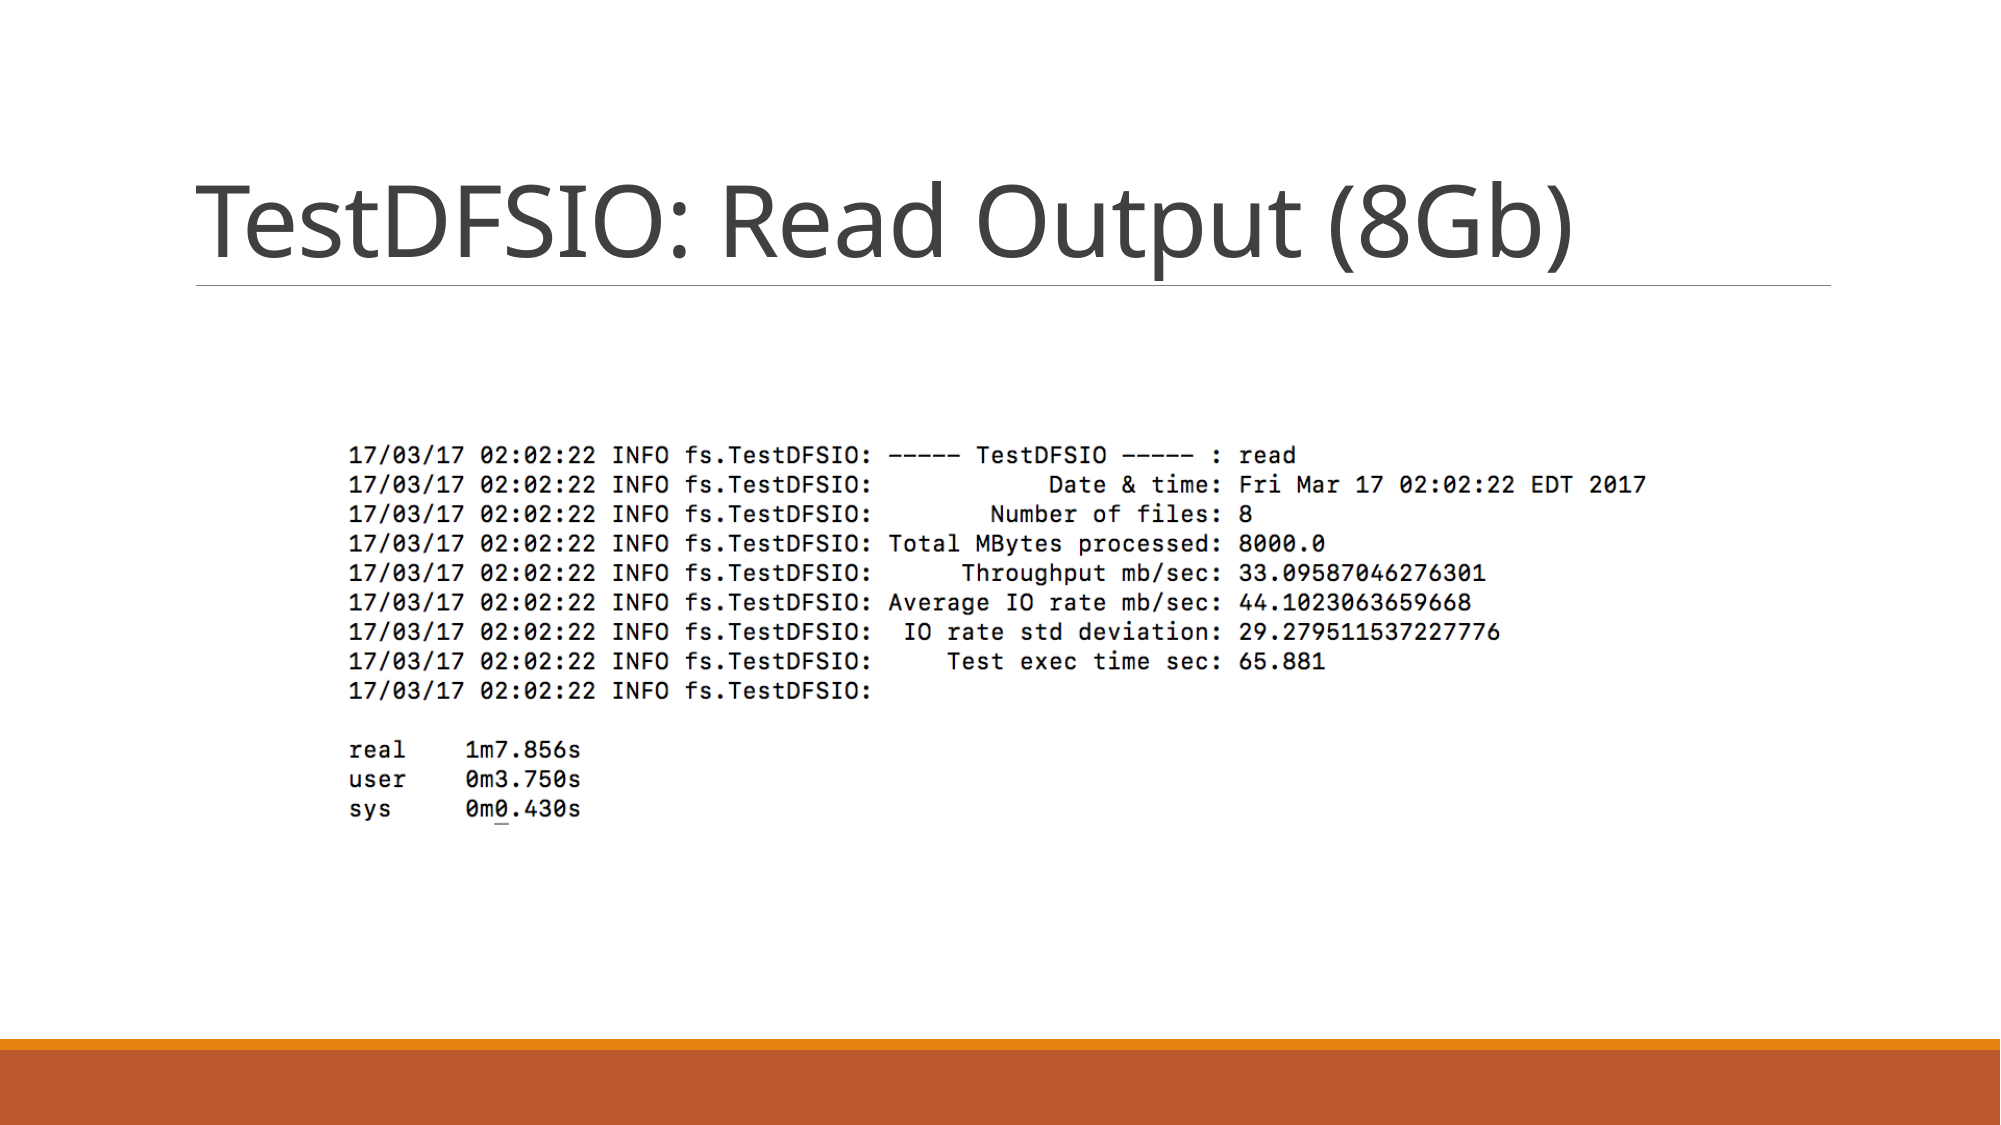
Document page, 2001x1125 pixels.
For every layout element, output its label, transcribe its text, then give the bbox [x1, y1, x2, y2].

title TestDFSIO: Read Output (8Gb) [180, 47, 1830, 285]
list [337, 437, 1673, 825]
